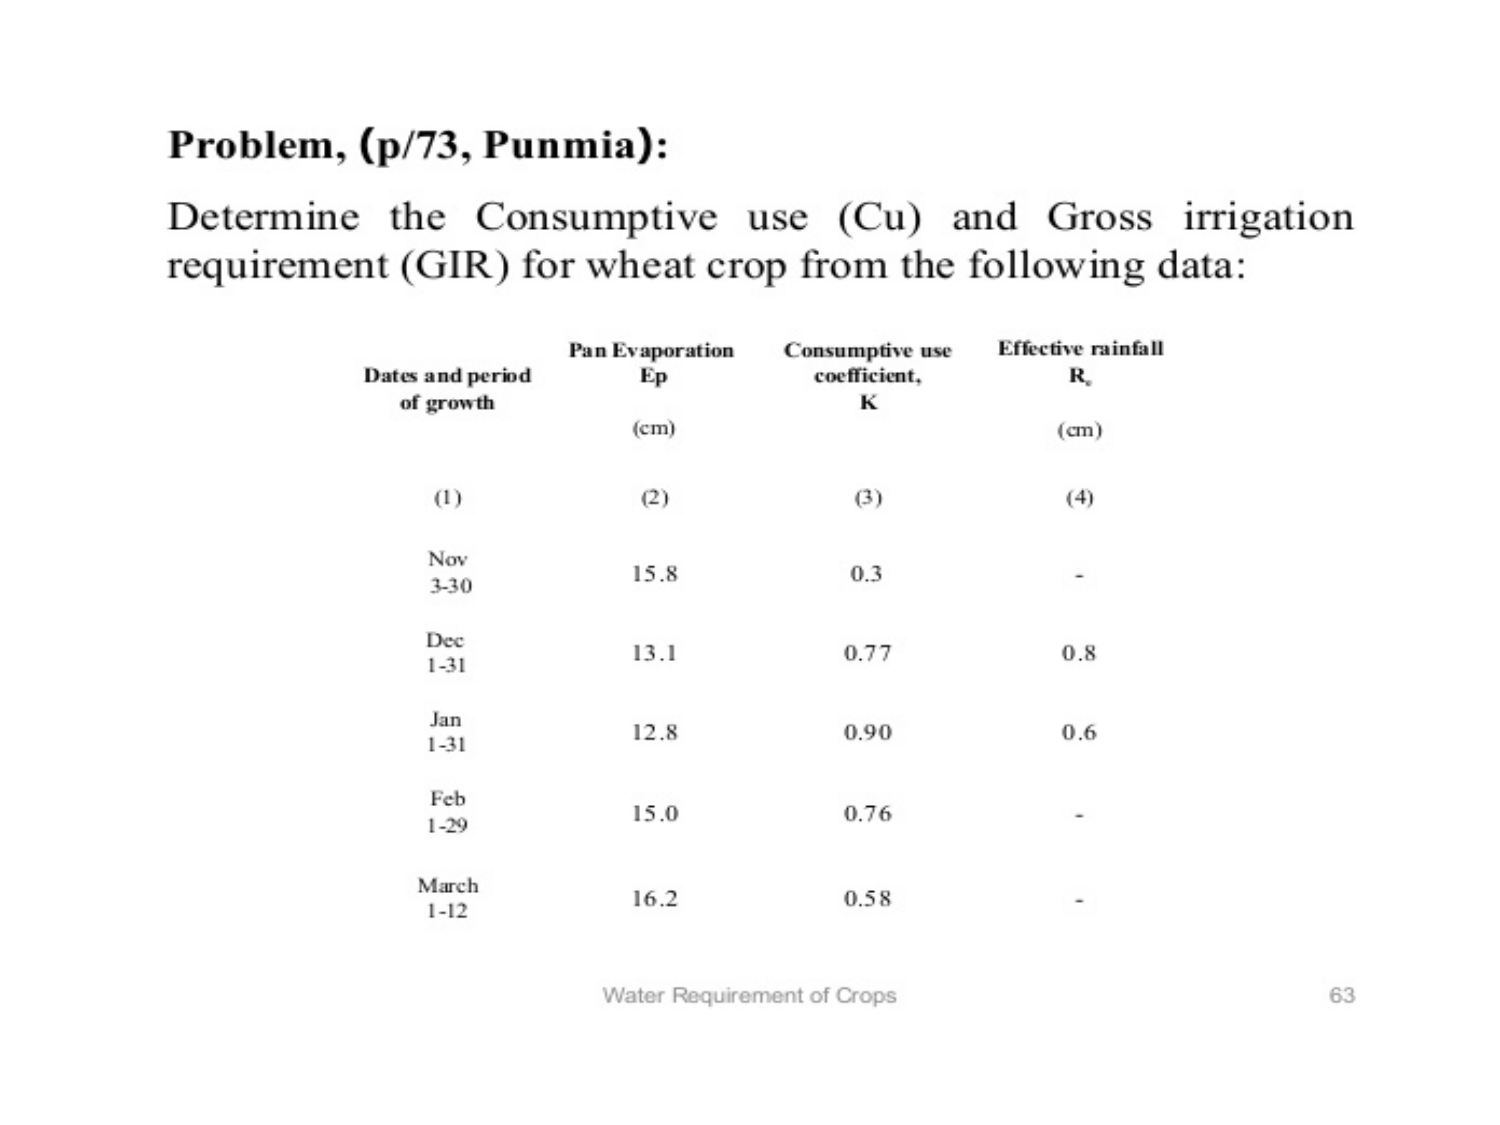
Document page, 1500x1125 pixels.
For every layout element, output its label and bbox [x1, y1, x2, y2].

list [62, 112, 1438, 1038]
